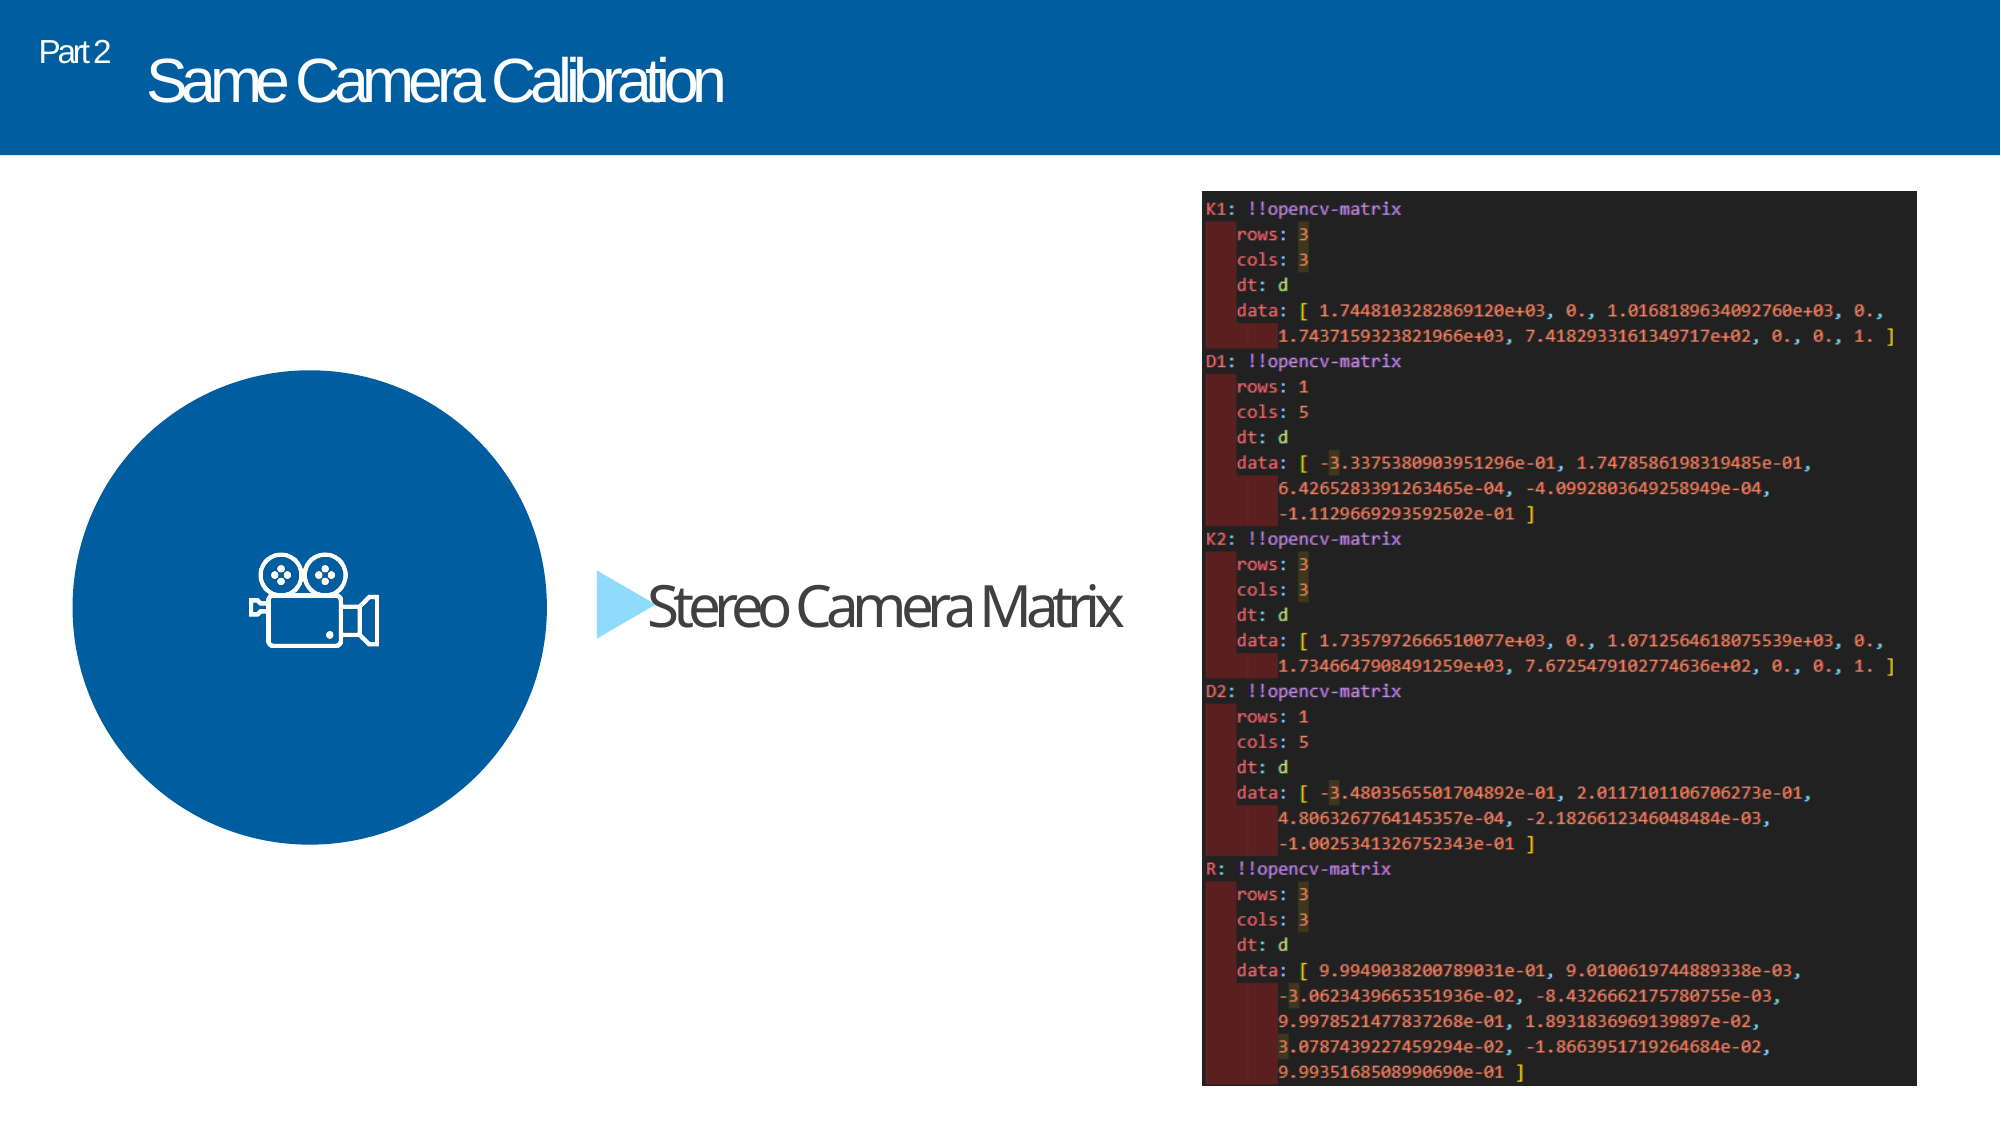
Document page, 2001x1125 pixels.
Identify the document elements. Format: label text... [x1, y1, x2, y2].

text_box Stereo Camera Matrix [633, 561, 1140, 647]
picture [1202, 191, 1917, 1086]
text_box [0, 0, 2000, 156]
text_box [71, 369, 548, 846]
text_box Same Camera Calibration [131, 32, 743, 122]
text_box Part 2 [23, 22, 133, 78]
text_box [595, 568, 633, 641]
picture [240, 449, 515, 674]
